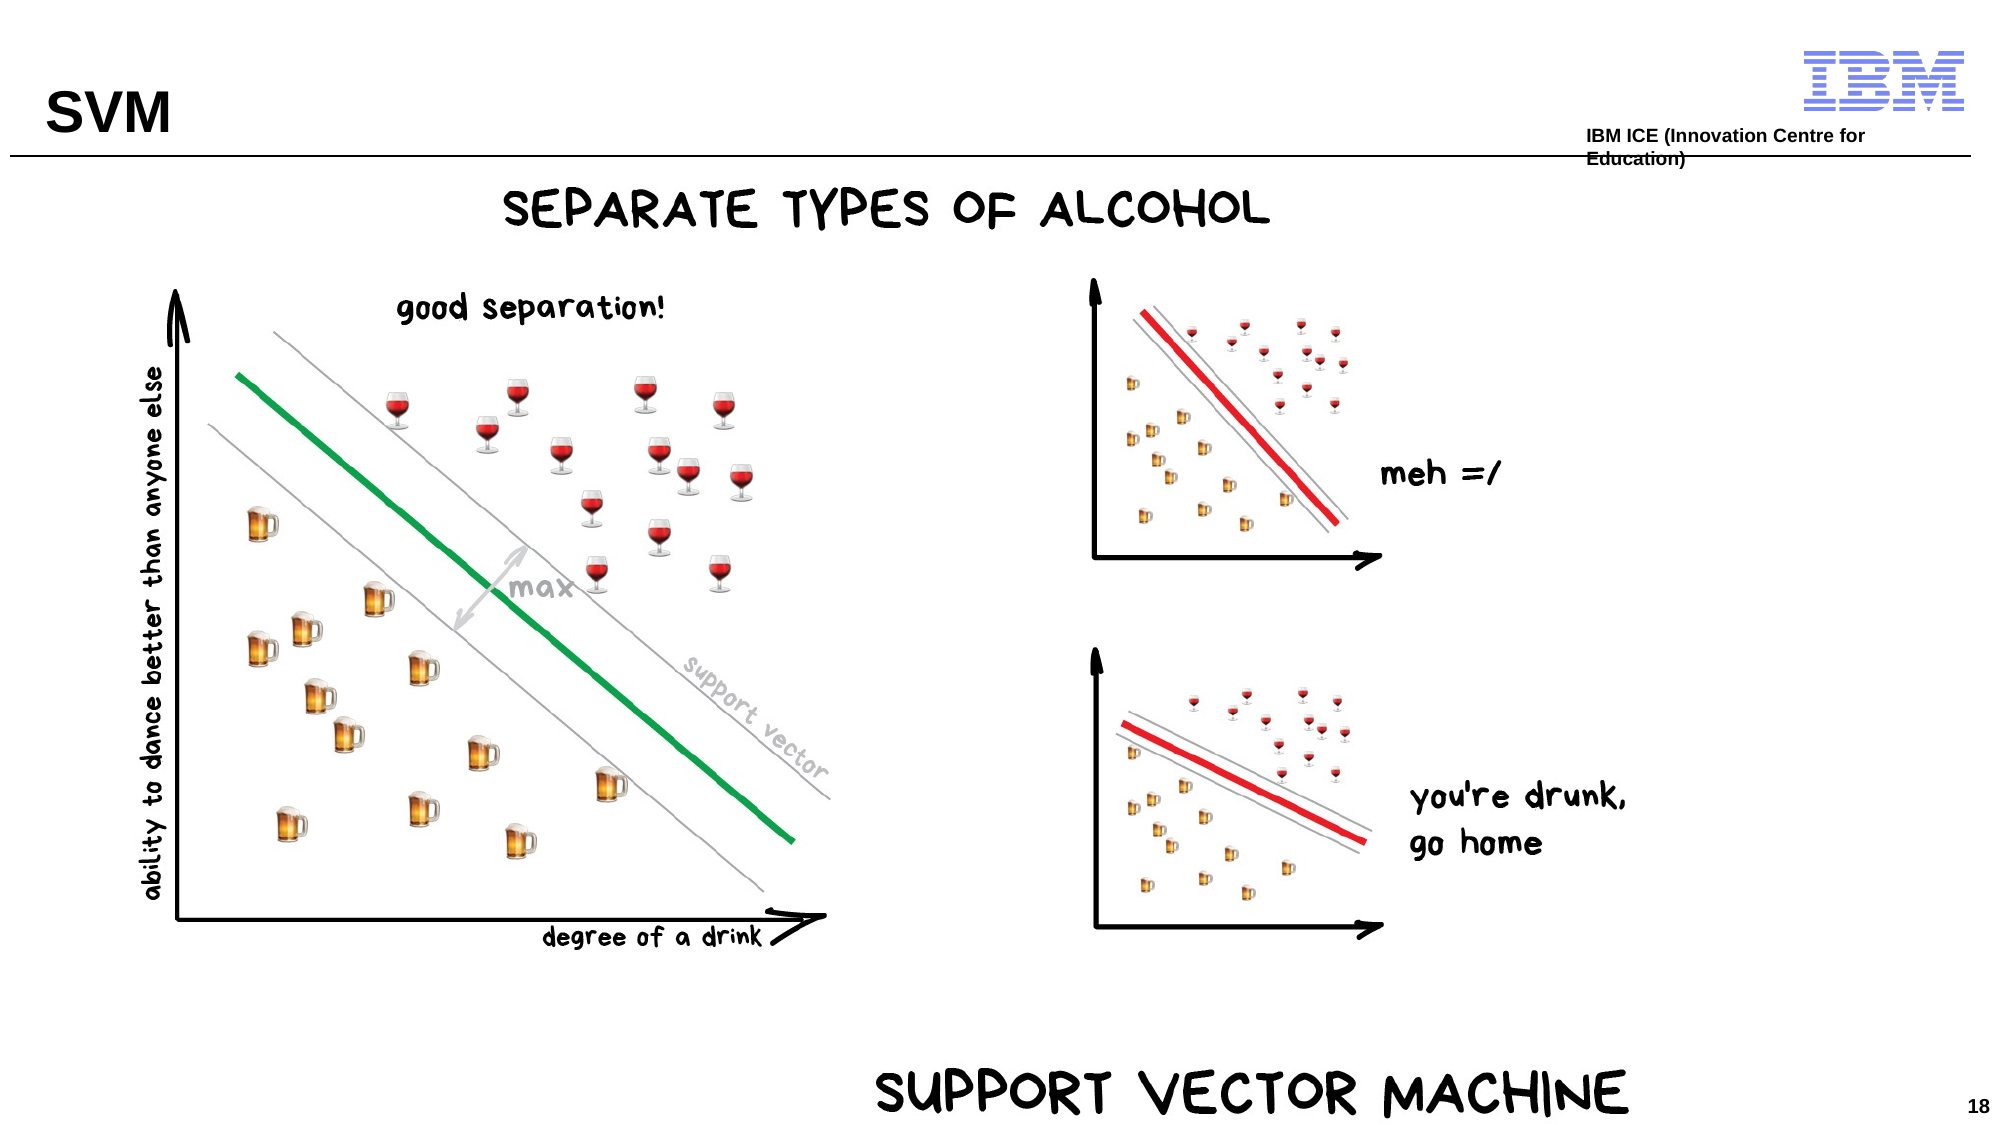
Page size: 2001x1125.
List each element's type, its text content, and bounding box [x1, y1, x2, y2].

picture [135, 178, 1630, 1125]
slide_number 18 [1819, 1093, 2000, 1120]
title SVM [35, 0, 1730, 144]
picture [1804, 51, 1964, 111]
